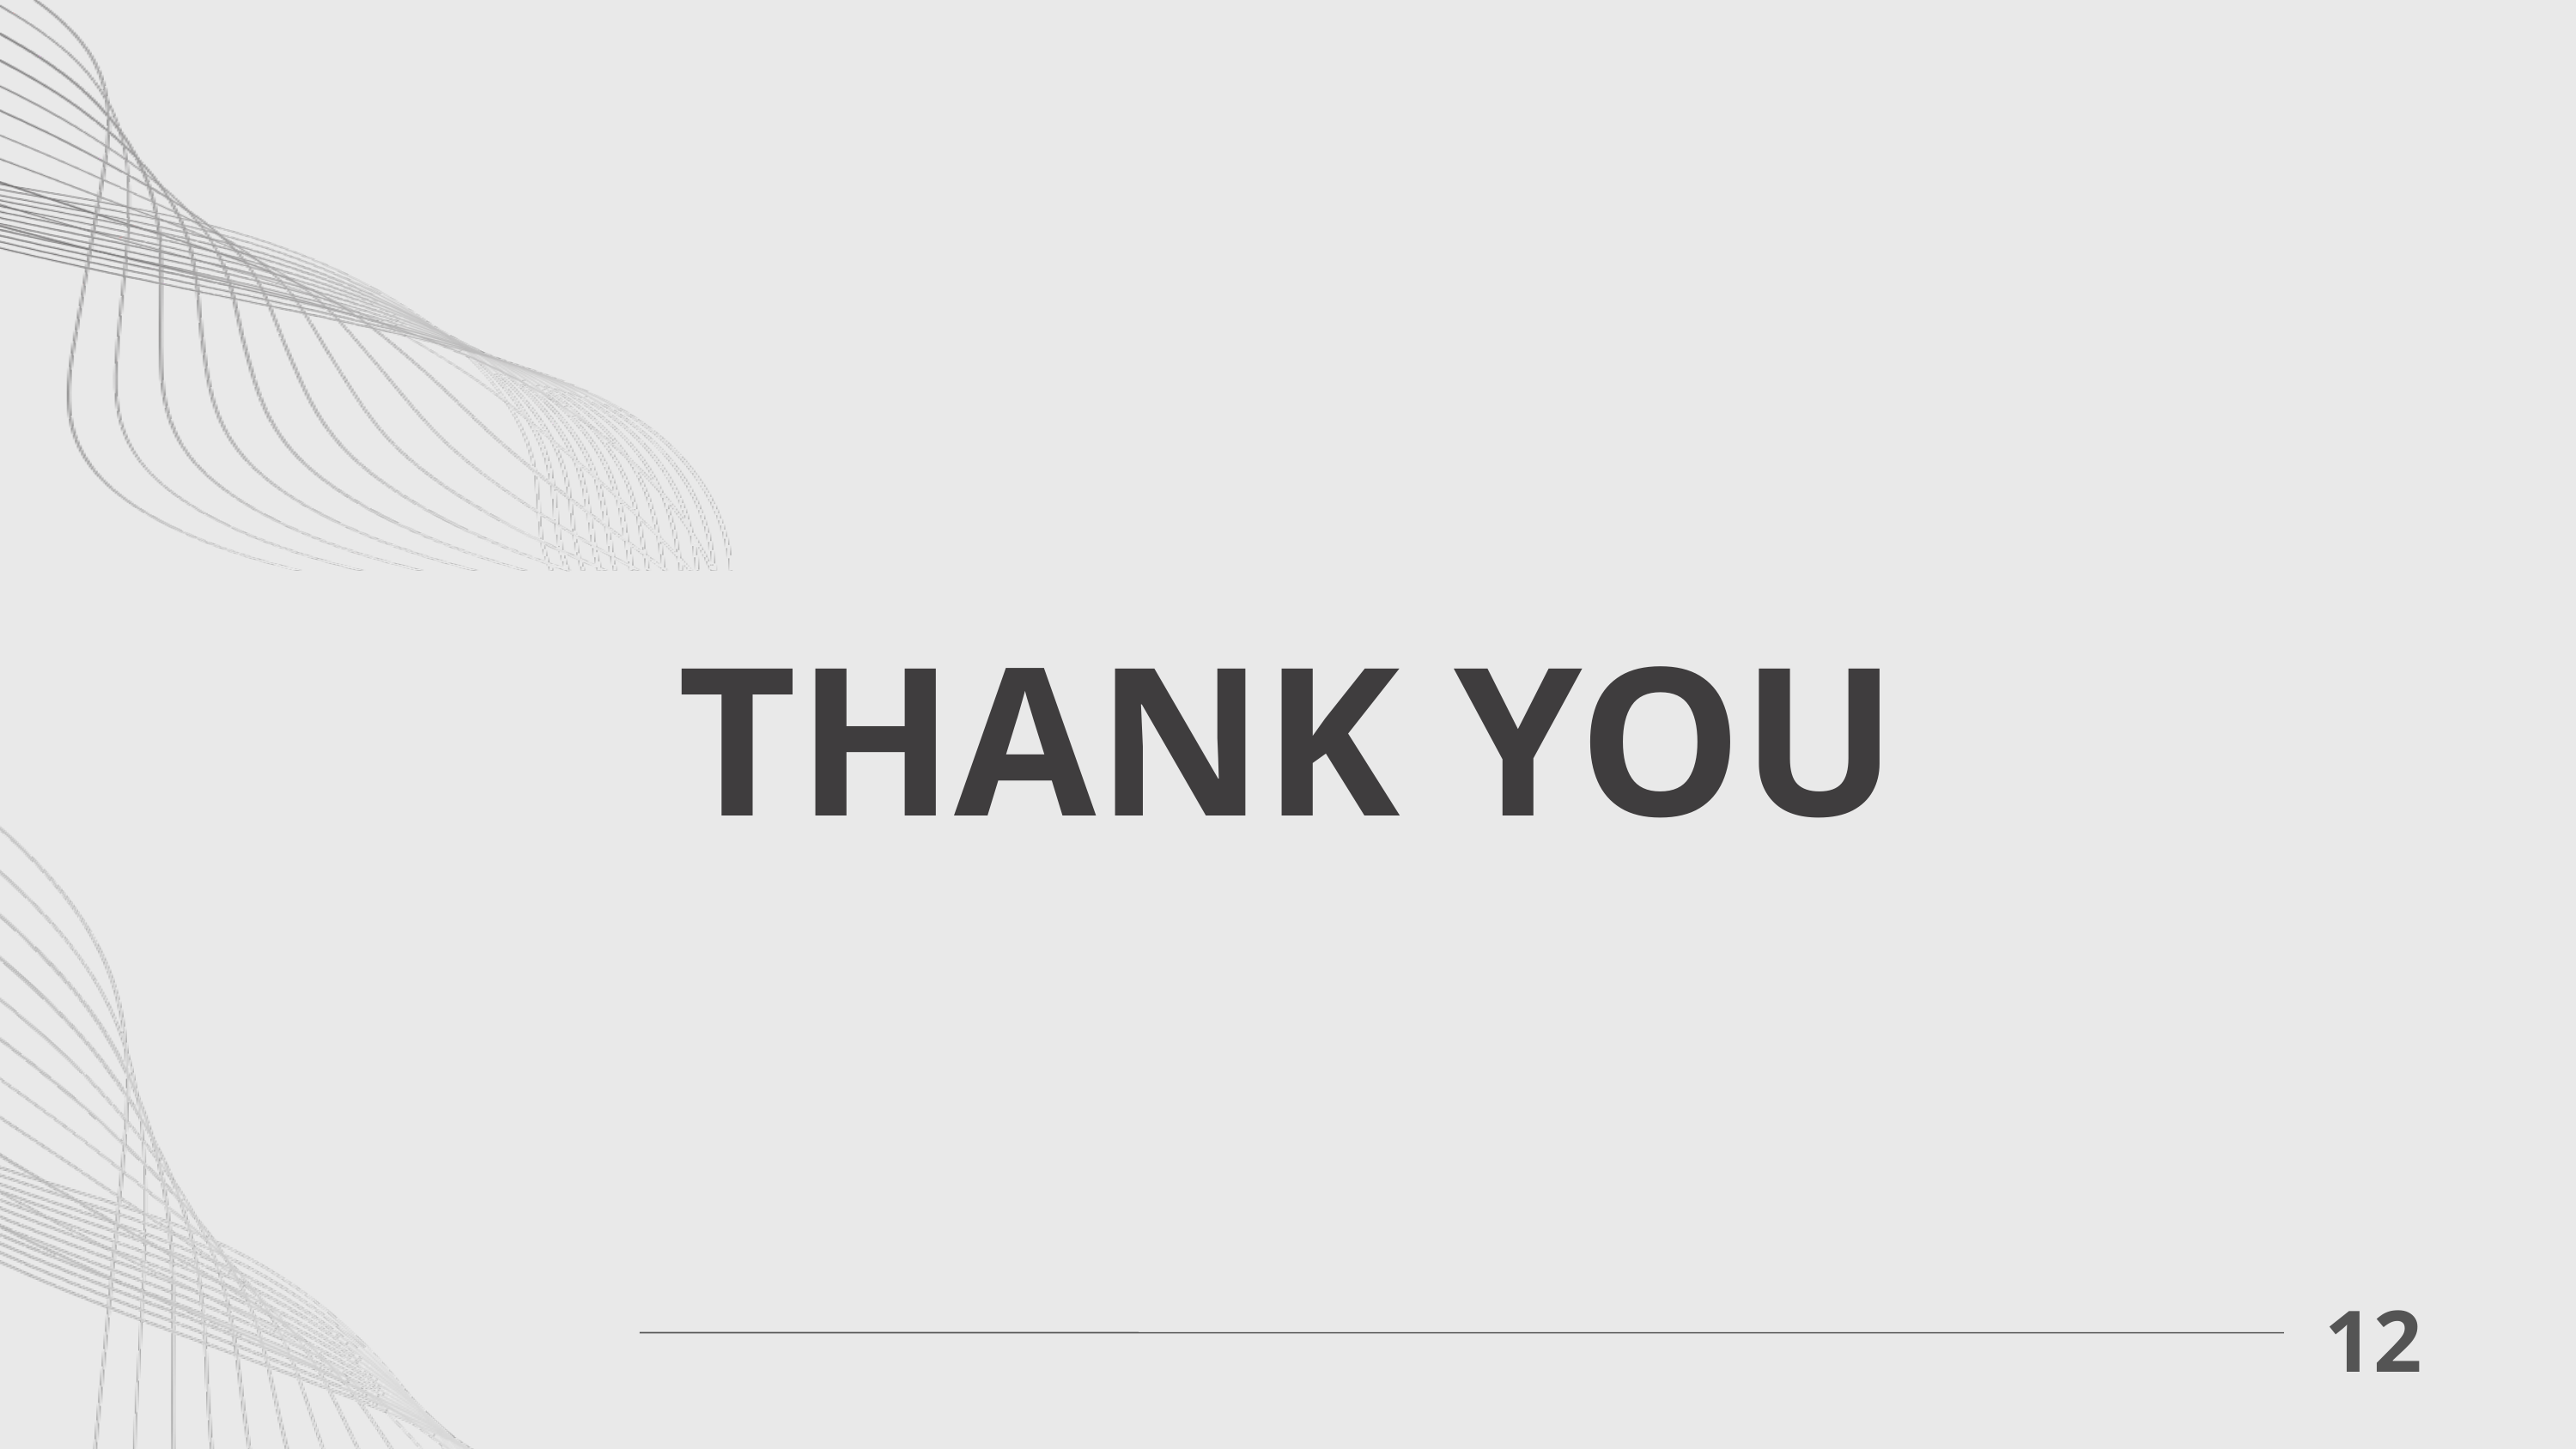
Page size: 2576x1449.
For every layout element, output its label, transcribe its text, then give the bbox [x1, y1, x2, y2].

text_box [0, 724, 636, 1449]
text_box 12 [2283, 1270, 2464, 1389]
text_box [0, 0, 733, 572]
text_box THANK YOU [375, 568, 2201, 858]
